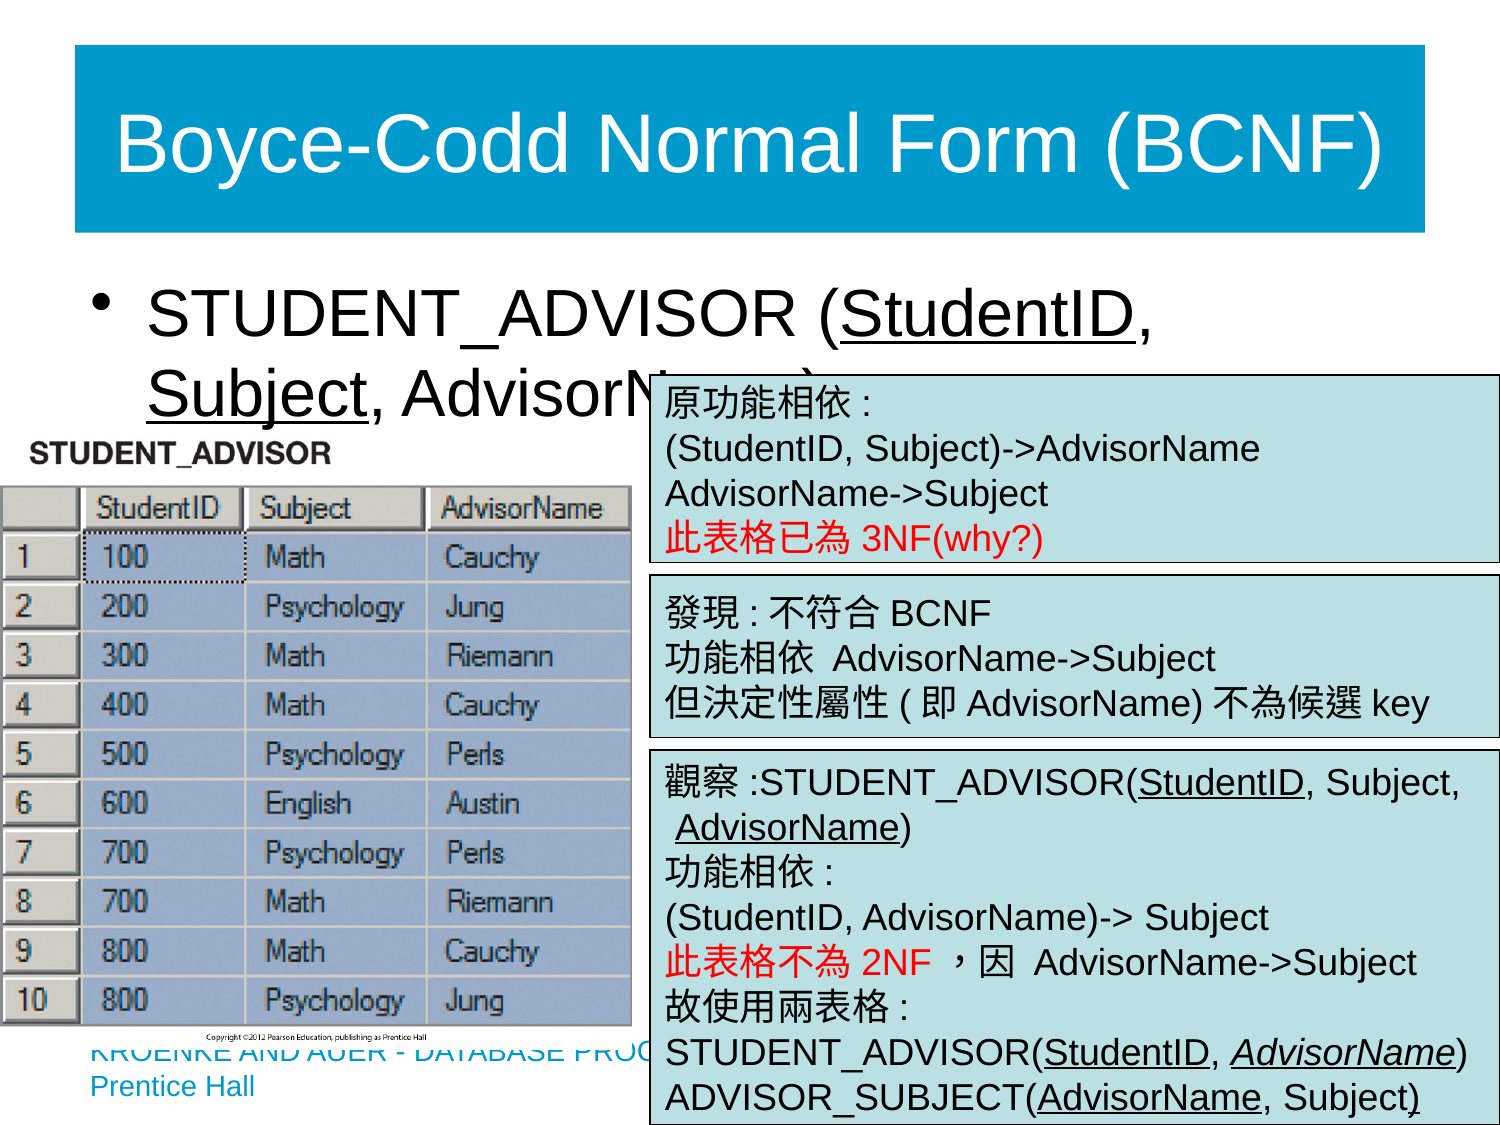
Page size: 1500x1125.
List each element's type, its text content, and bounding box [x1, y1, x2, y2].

text_box KROENKE AND AUER - DATABASE PROCESSING Pearson Prentice Hall [74, 1025, 650, 1104]
text_box 發現:不符合BCNF 功能相依 AdvisorName->Subject 但決定性屬性(即AdvisorName)不為候選key [650, 574, 1500, 738]
text_box 觀察:STUDENT_ADVISOR(StudentID, Subject, AdvisorName) 功能相依: (StudentID, AdvisorName)-> Subject 此表格不為2NF，因 AdvisorName->Subject 故使用兩表格: STUDENT_ADVISOR(StudentID, AdvisorName) ADVISOR_SUBJECT(AdvisorName, Subject) [650, 749, 1500, 1125]
text_box 原功能相依: (StudentID, Subject)->AdvisorName AdvisorName->Subject 此表格已為3NF(why?) [650, 375, 1500, 563]
picture [0, 437, 632, 1050]
list STUDENT_ADVISOR (StudentID, Subject, AdvisorName) [75, 262, 1425, 1005]
title Boyce-Codd Normal Form (BCNF) [75, 45, 1425, 233]
